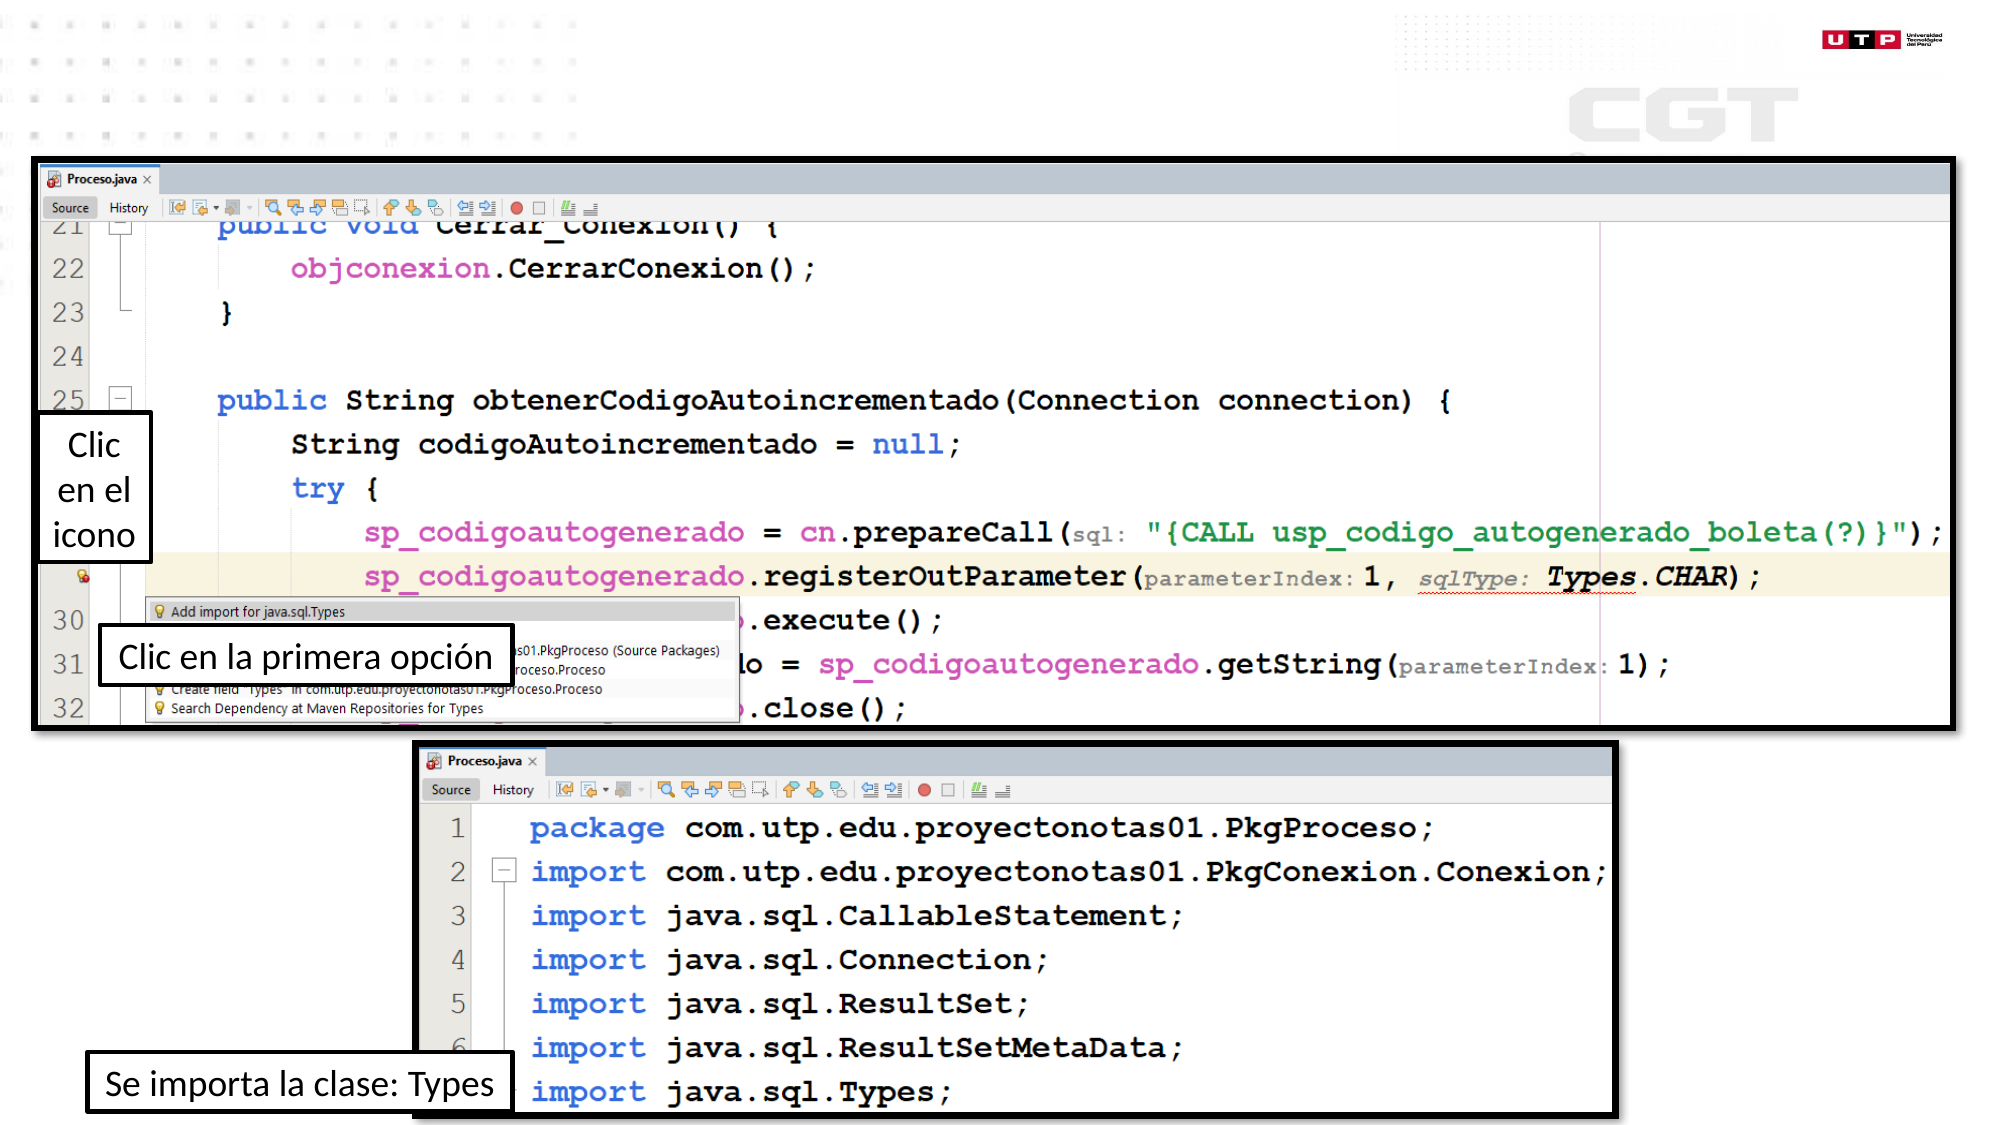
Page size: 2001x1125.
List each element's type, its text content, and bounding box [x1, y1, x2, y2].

picture [418, 746, 1613, 1113]
picture [0, 14, 588, 625]
picture [1395, 14, 1945, 156]
text_box Se importa la clase: Types [85, 1050, 413, 1114]
picture [37, 162, 1951, 726]
